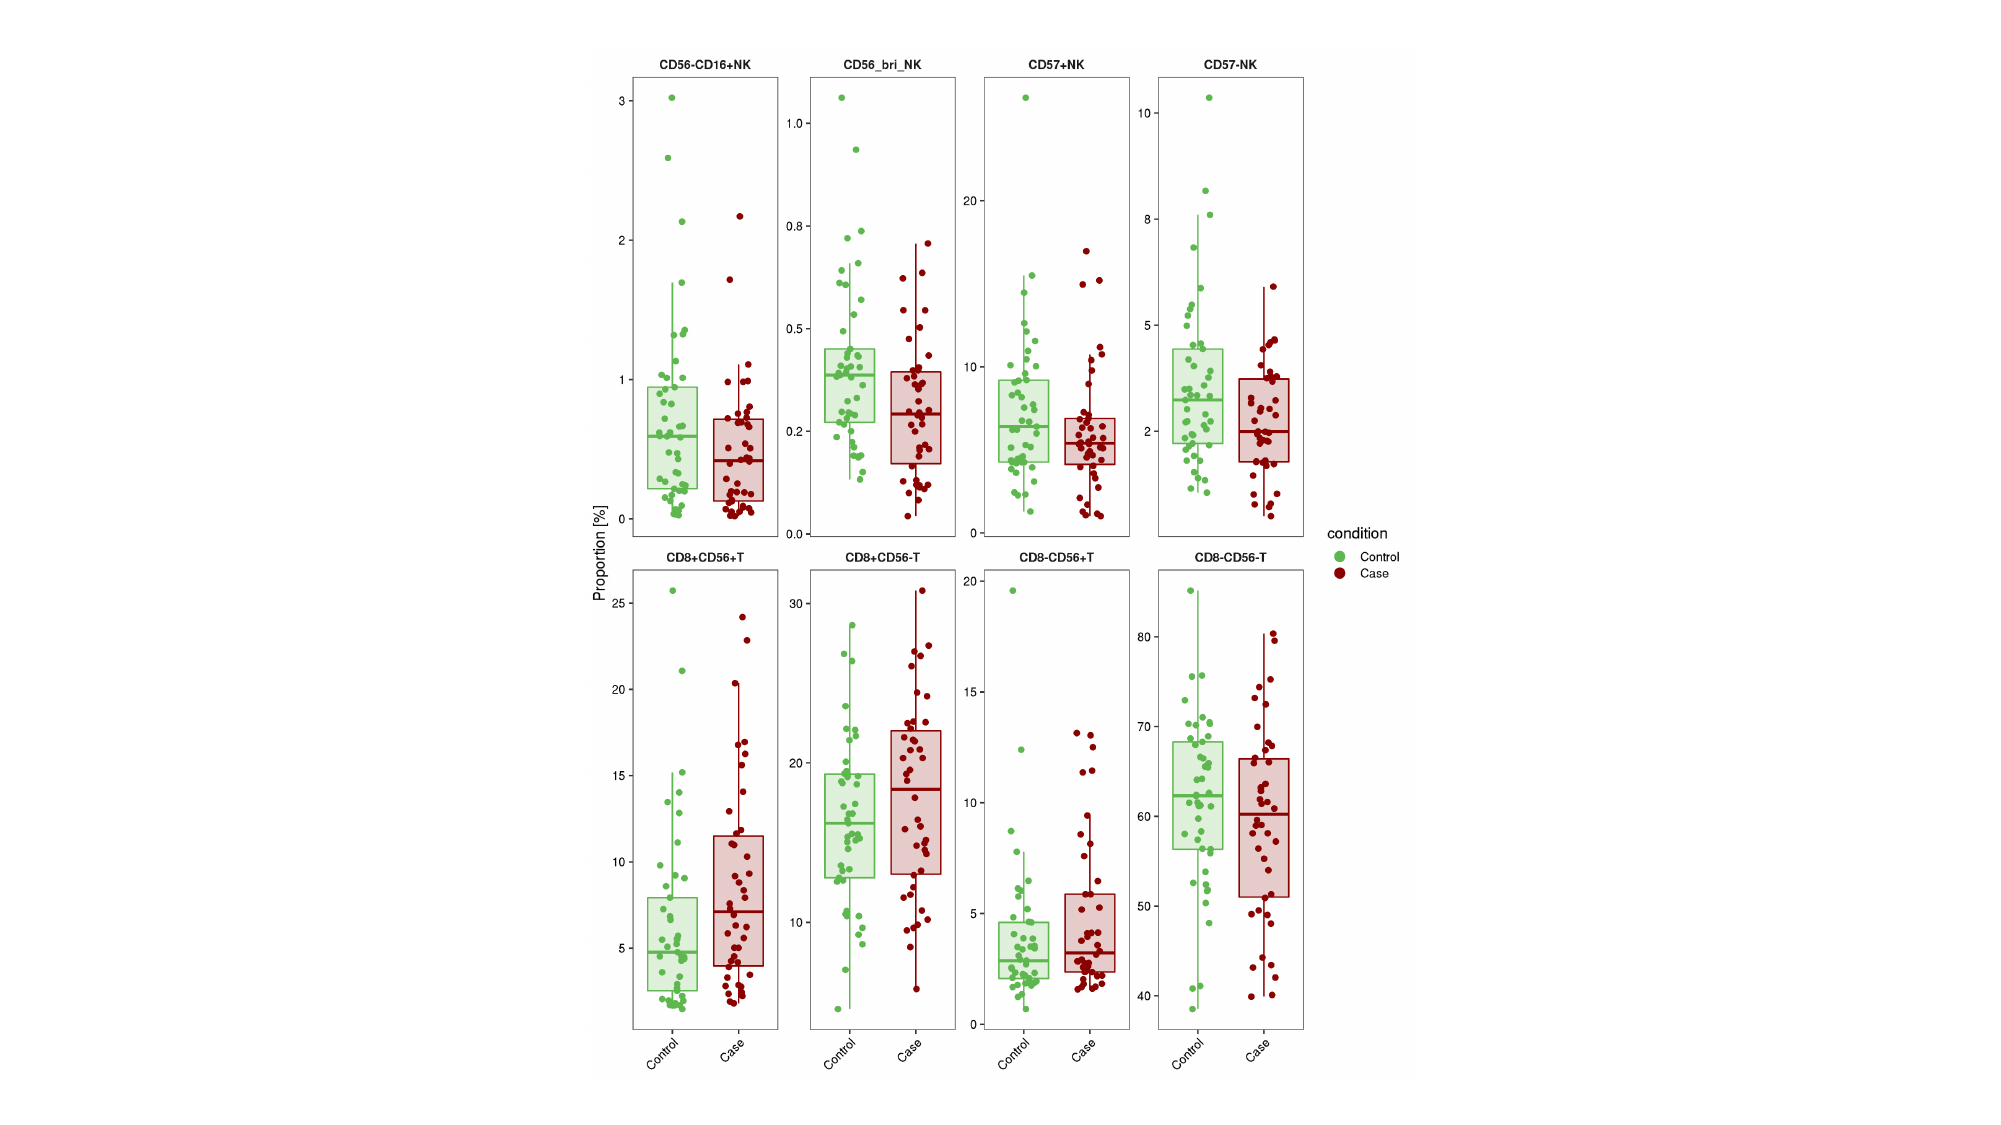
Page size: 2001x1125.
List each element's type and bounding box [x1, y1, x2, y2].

picture [585, 44, 1415, 1081]
